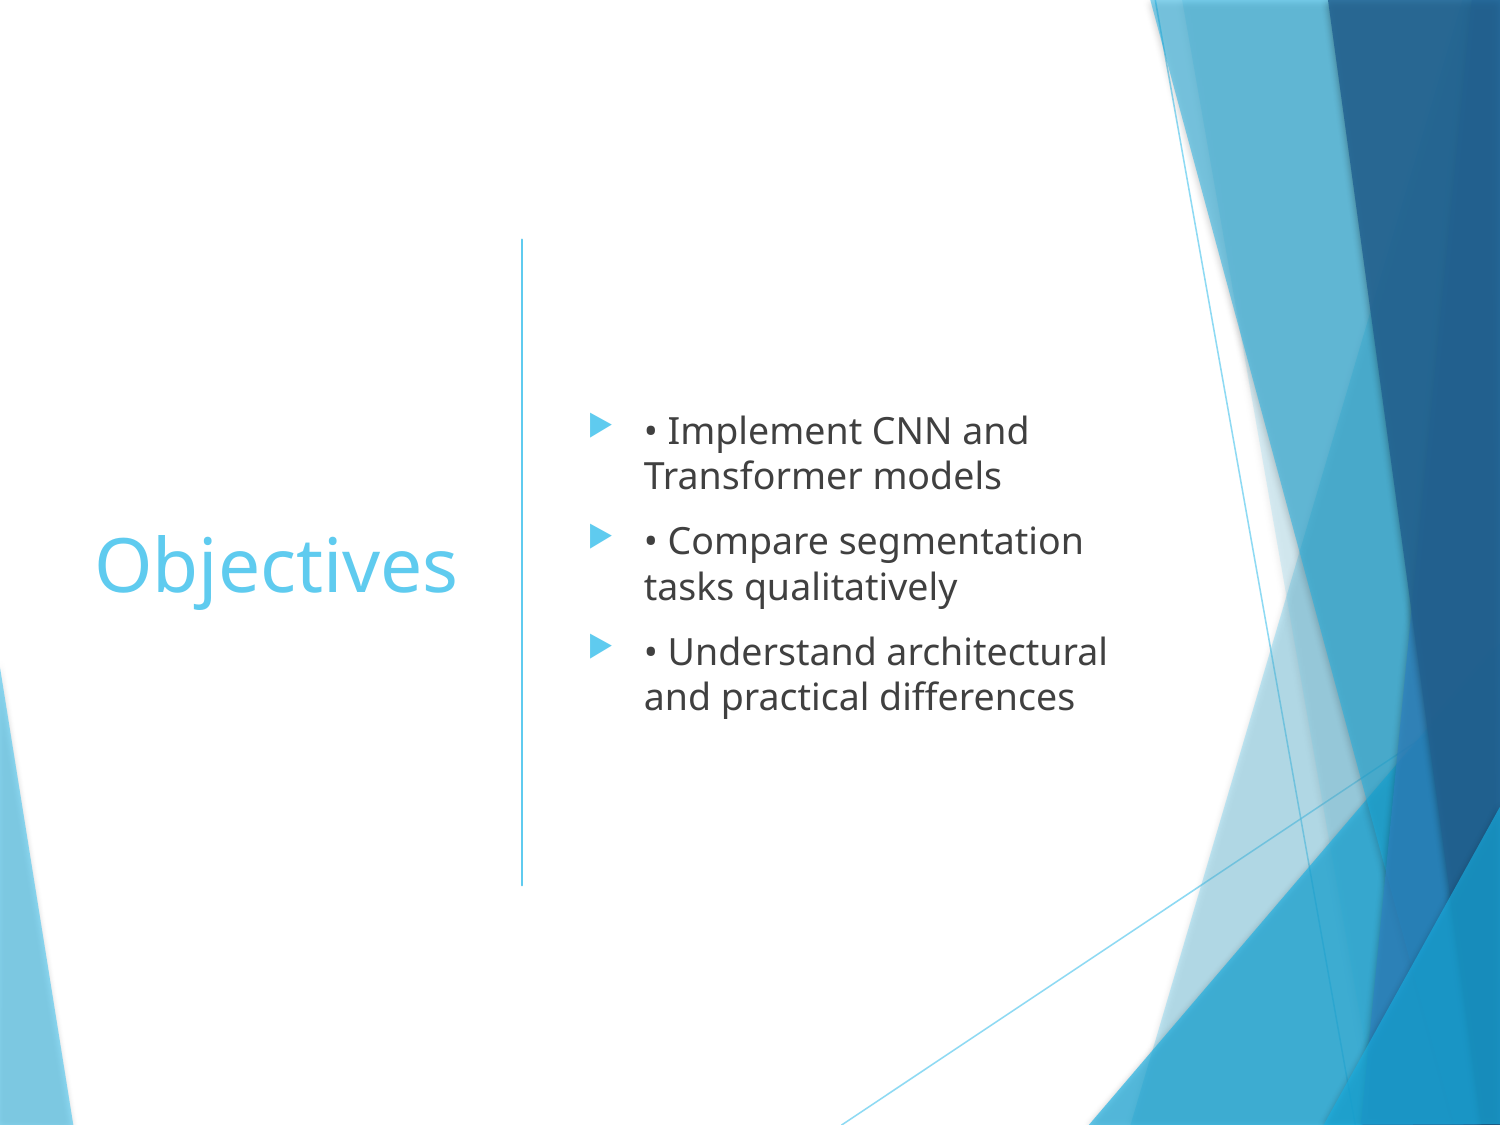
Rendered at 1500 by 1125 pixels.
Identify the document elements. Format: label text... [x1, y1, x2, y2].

title Objectives [79, 133, 494, 991]
list • Implement CNN and Transformer models • Compare segmentation tasks qualitatively • Understand architectural and practical differences [572, 133, 1141, 991]
